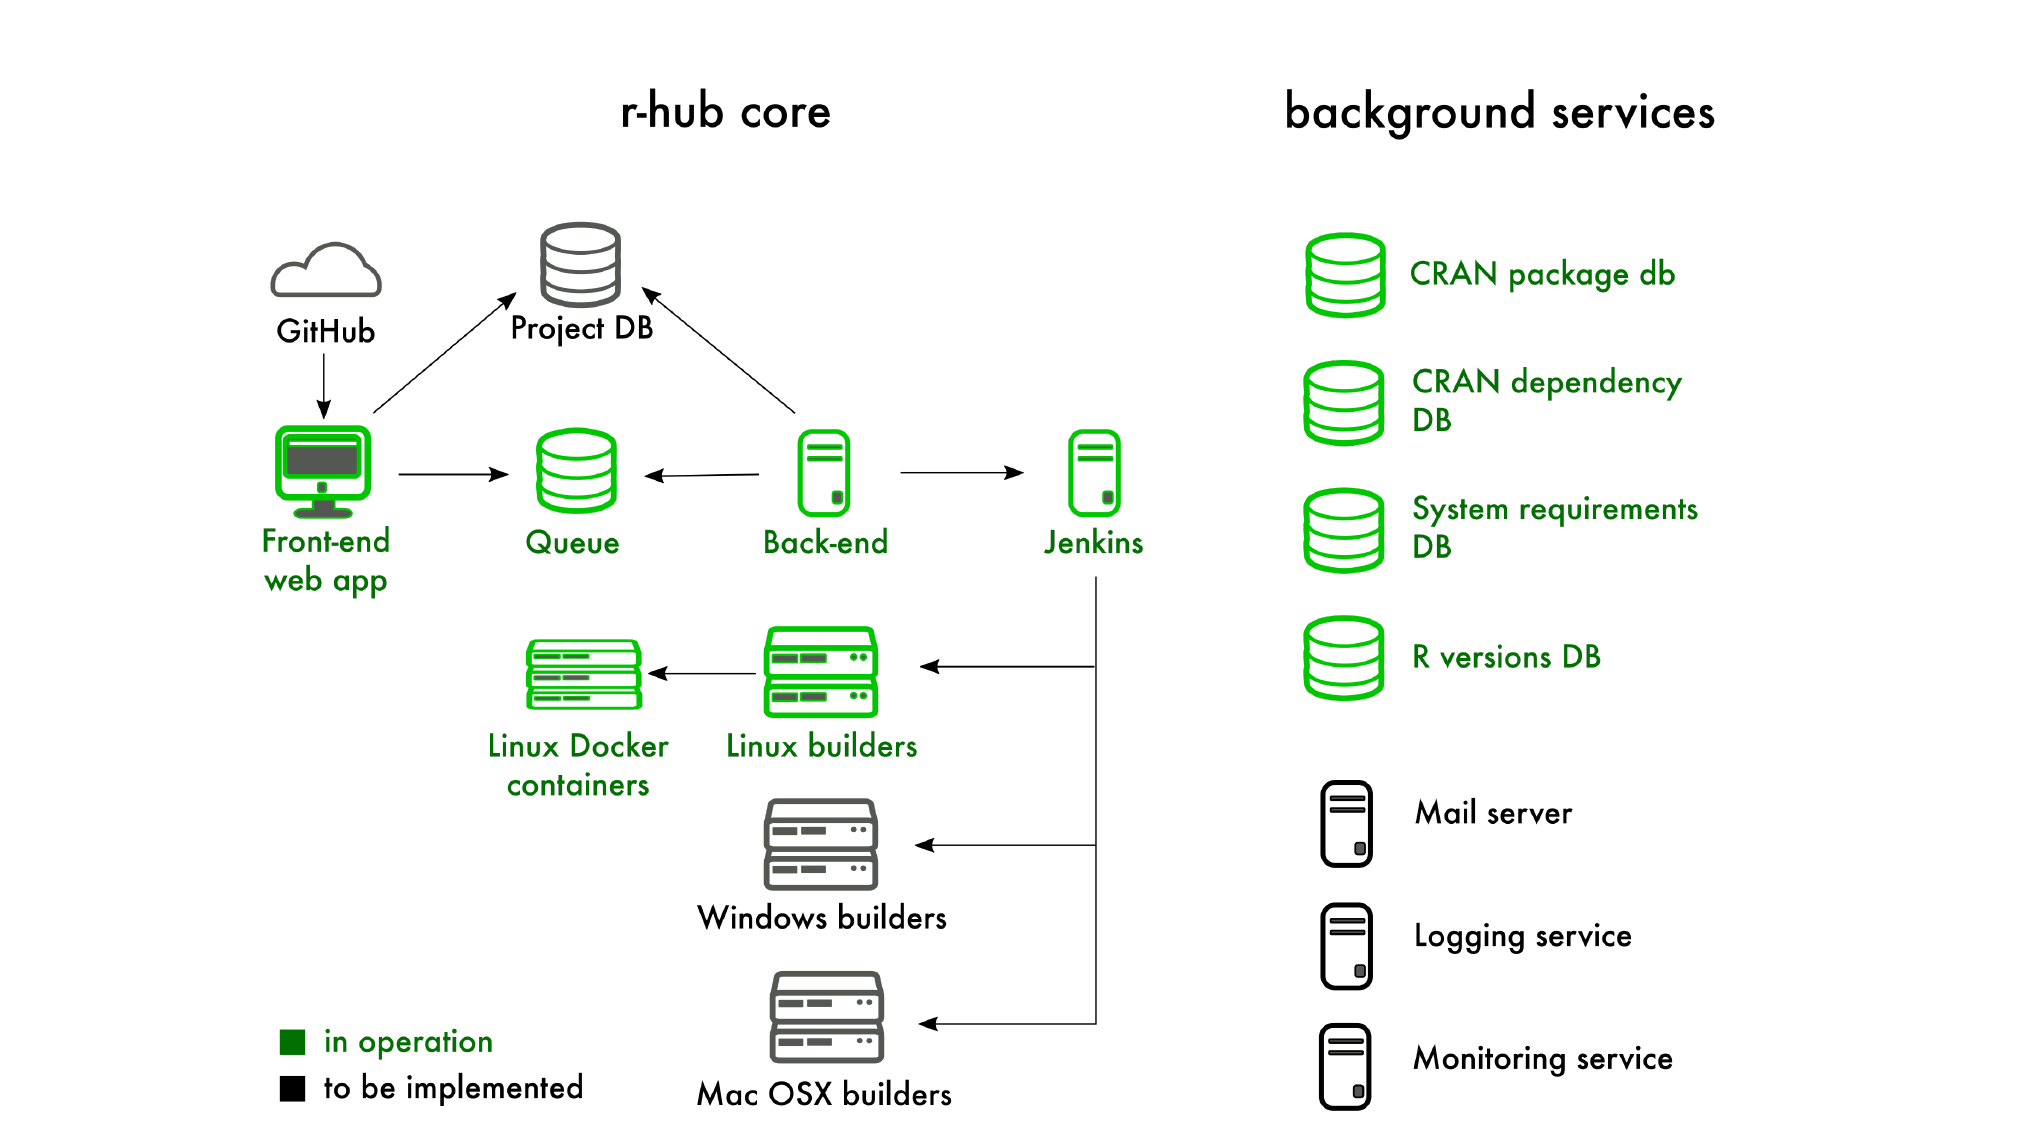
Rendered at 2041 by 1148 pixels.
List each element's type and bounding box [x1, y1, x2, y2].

picture [208, 0, 1832, 1148]
